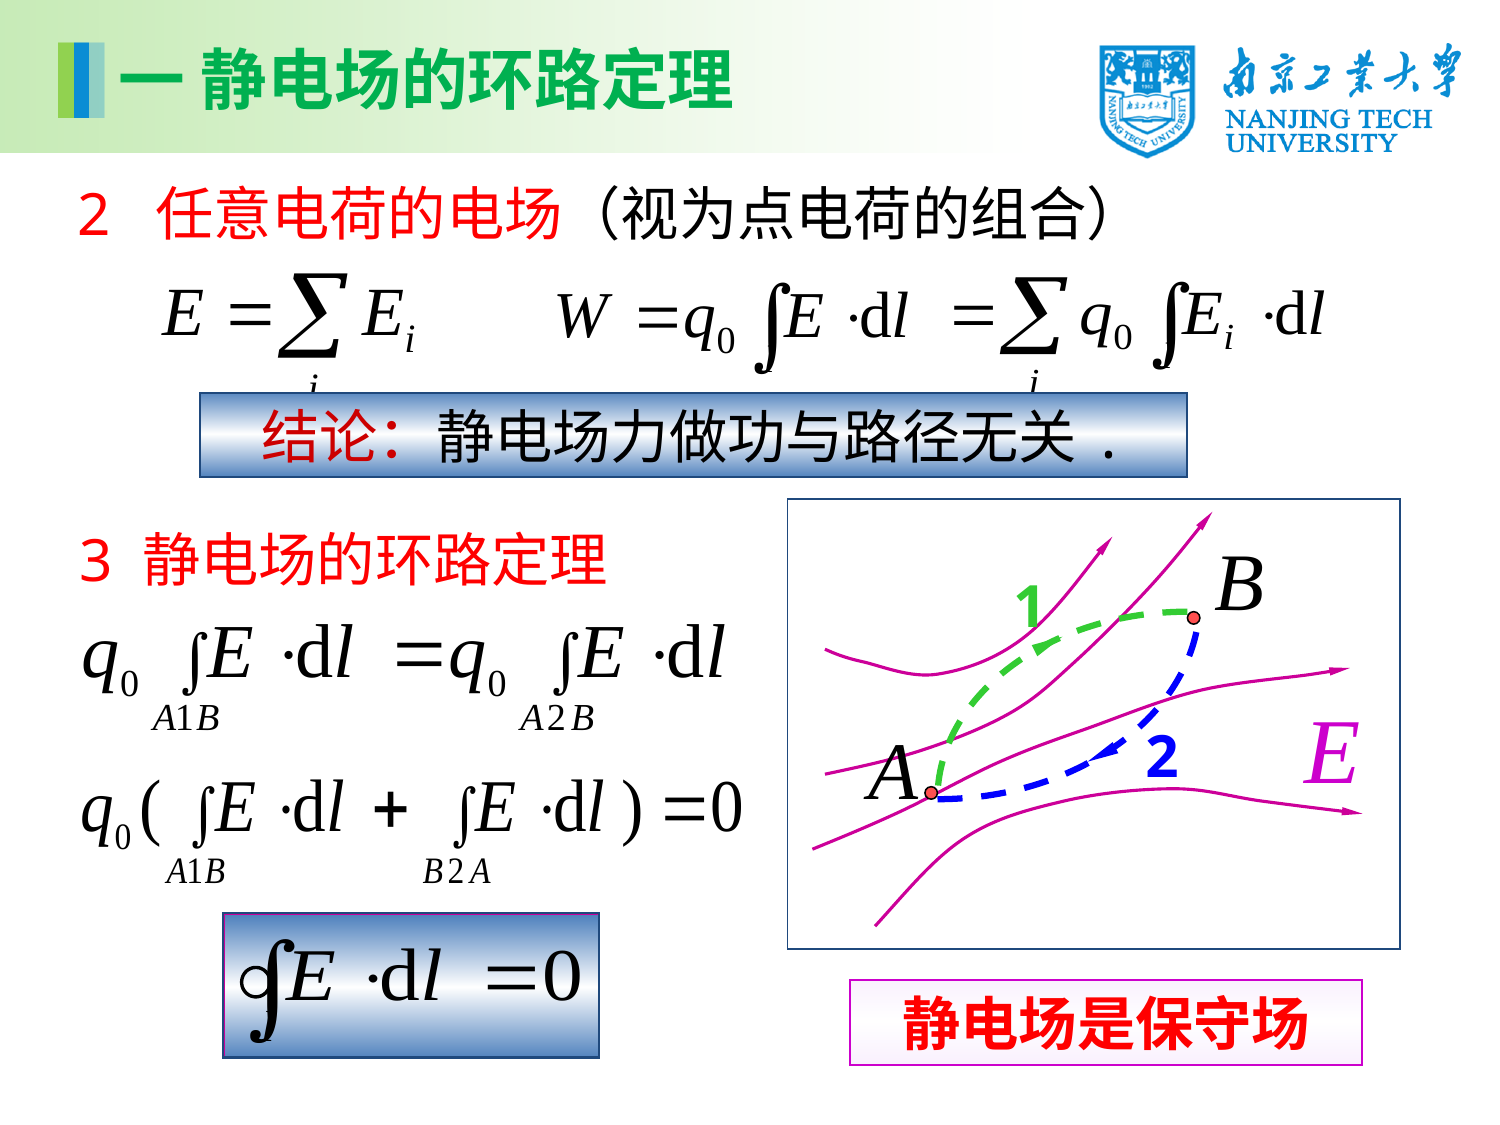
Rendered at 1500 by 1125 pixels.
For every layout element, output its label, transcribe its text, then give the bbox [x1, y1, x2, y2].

text_box 结论：静电场力做功与路径无关. [199, 425, 1188, 478]
picture [0, 0, 1500, 1125]
text_box 一 静电场的环路定理 [104, 30, 892, 126]
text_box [74, 756, 751, 891]
text_box 3 静电场的环路定理 [64, 515, 683, 600]
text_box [149, 260, 1351, 417]
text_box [223, 913, 598, 1057]
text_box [787, 498, 1401, 950]
text_box 2 任意电荷的电场（视为点电荷的组合） [62, 170, 1300, 255]
text_box 静电场是保守场 [849, 979, 1363, 1065]
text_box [849, 535, 1282, 813]
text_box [74, 600, 751, 739]
